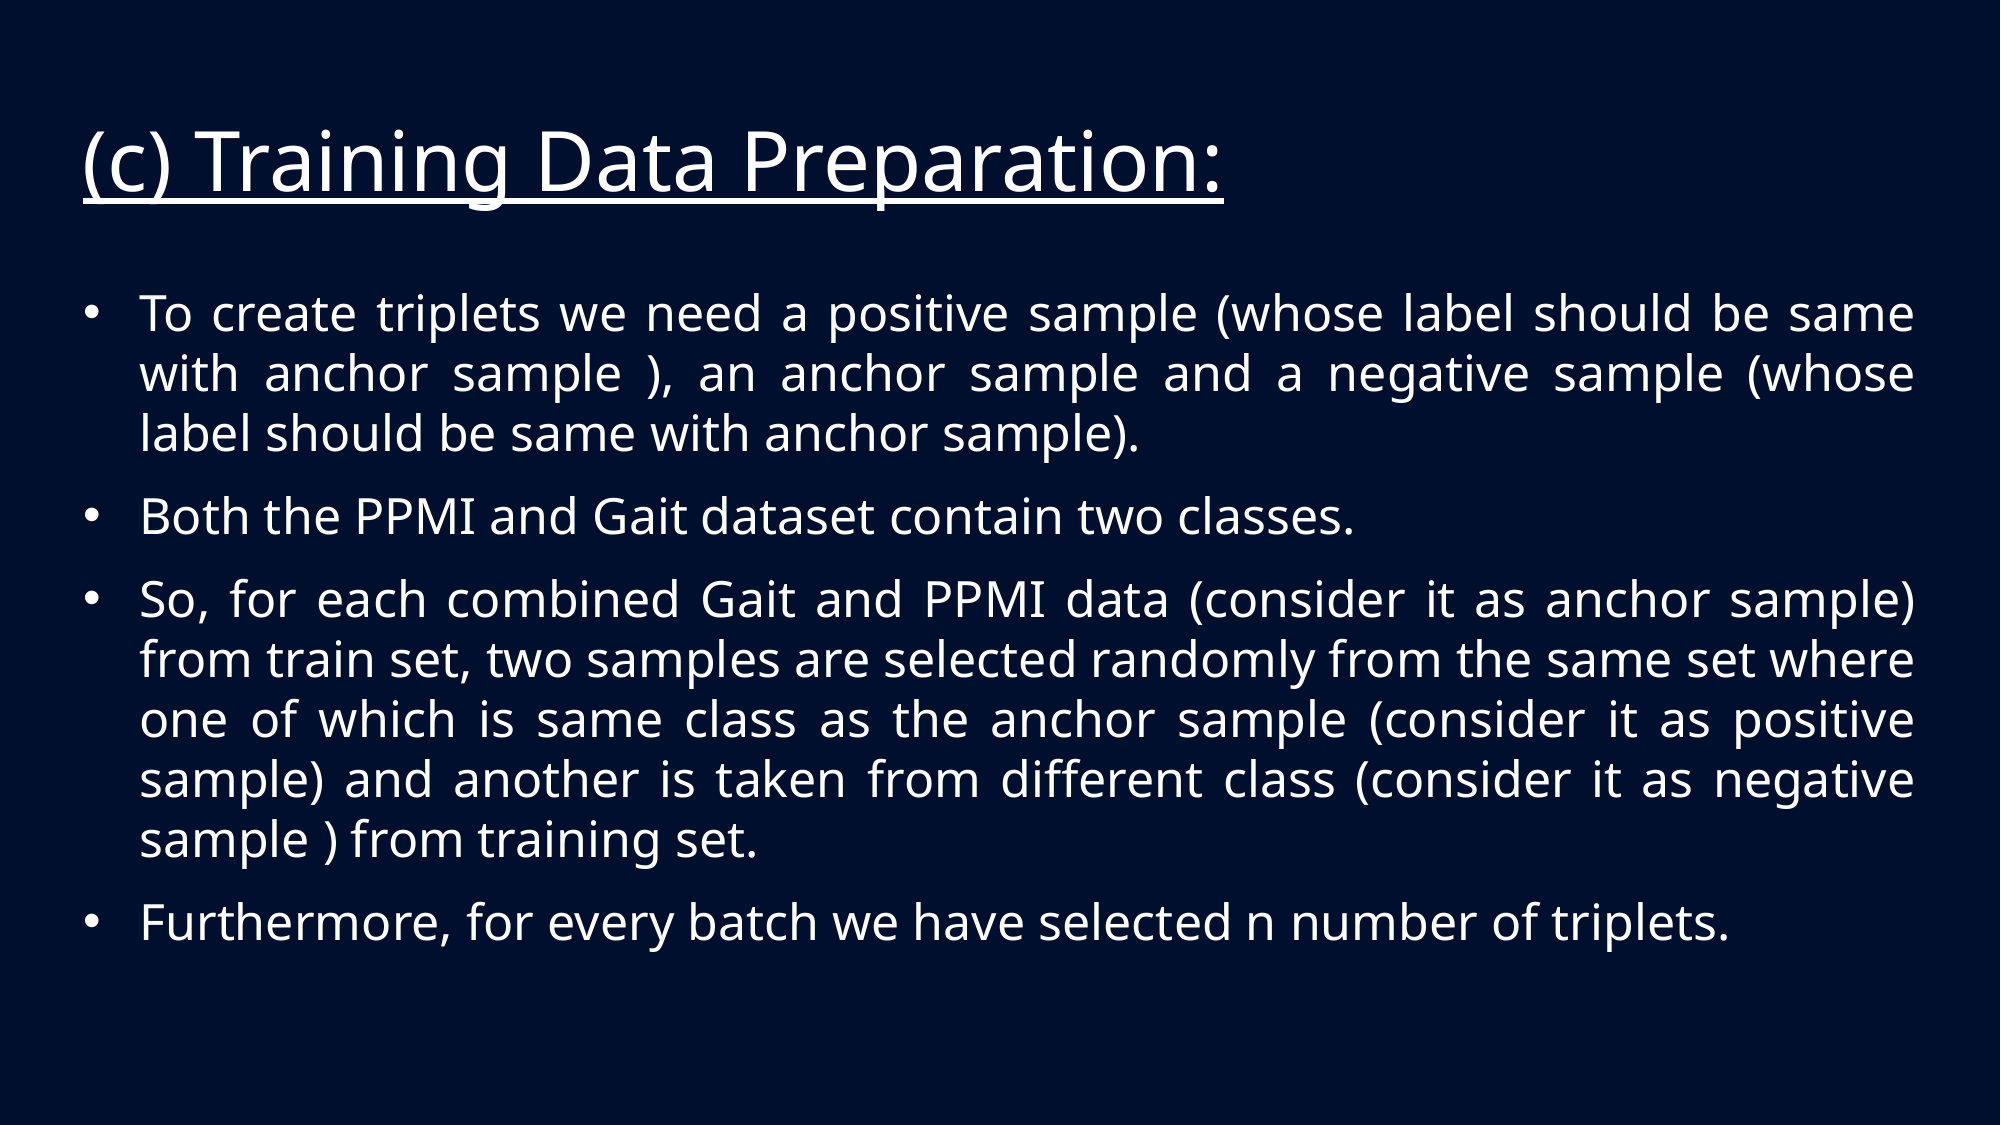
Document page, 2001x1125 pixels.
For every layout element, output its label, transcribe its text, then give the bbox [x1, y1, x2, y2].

text_box To create triplets we need a positive sample (whose label should be same with anchor sample ), an anchor sample and a negative sample (whose label should be same with anchor sample). Both the PPMI and Gait dataset contain two classes. So, for each combined Gait and PPMI data (consider it as anchor sample) from train set, two samples are selected randomly from the same set where one of which is same class as the anchor sample (consider it as positive sample) and another is taken from different class (consider it as negative sample ) from training set. Furthermore, for every batch we have selected n number of triplets. [68, 274, 1932, 1002]
text_box (c) Training Data Preparation: [68, 100, 1770, 216]
